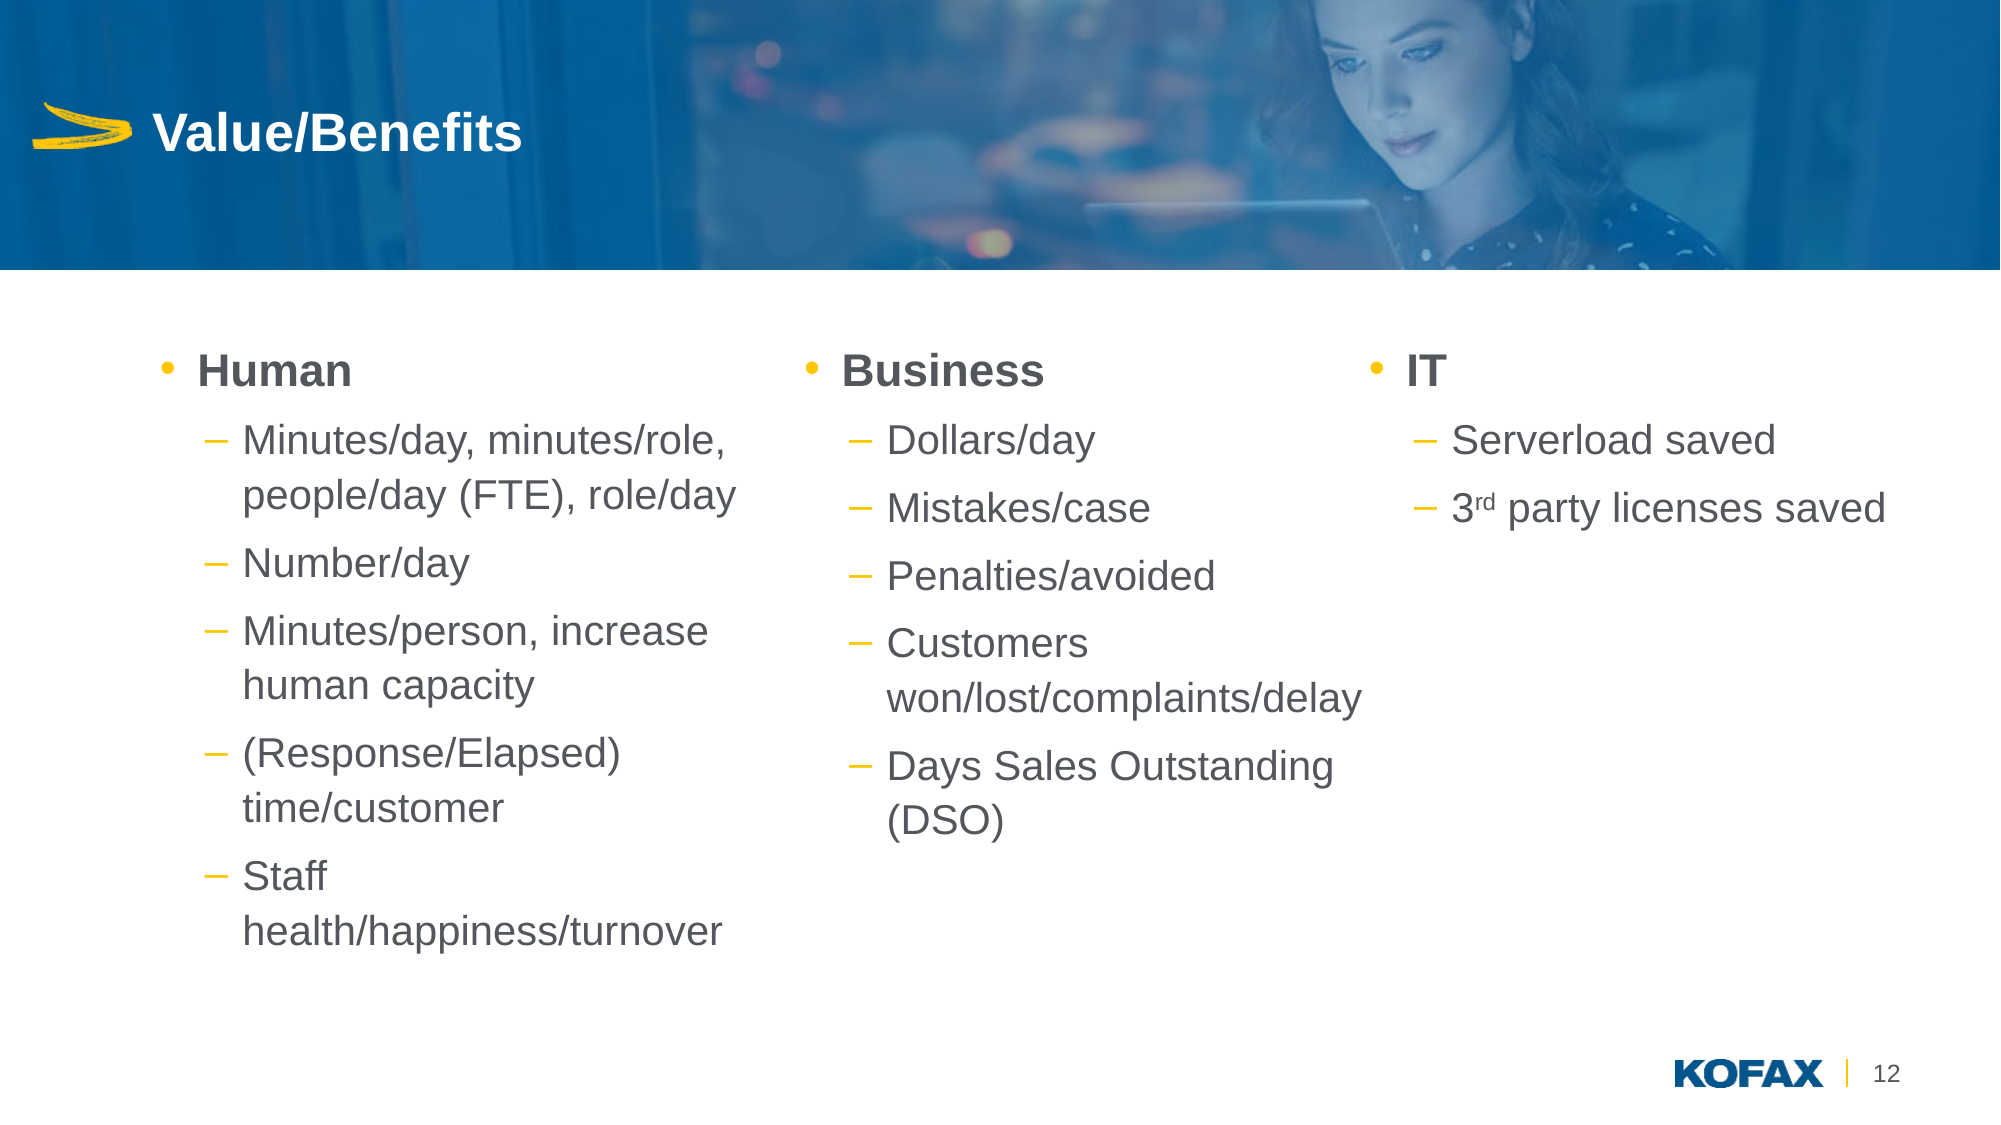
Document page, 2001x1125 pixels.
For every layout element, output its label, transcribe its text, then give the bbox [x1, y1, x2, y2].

text_box Business Dollars/day Mistakes/case Penalties/avoided Customers won/lost/complaints/delay Days Sales Outstanding (DSO) [781, 327, 1378, 1016]
slide_number 12 [1857, 1042, 1959, 1103]
picture [0, 0, 2000, 270]
list Human Minutes/day, minutes/role, people/day (FTE), role/day Number/day Minutes/person, increase human capacity (Response/Elapsed) time/customer Staff health/happiness/turnover [137, 327, 763, 1016]
title Value/Benefits [137, 97, 1914, 231]
picture [1675, 1059, 1824, 1088]
list IT Serverload saved 3rd party licenses saved [1378, 327, 1913, 1016]
